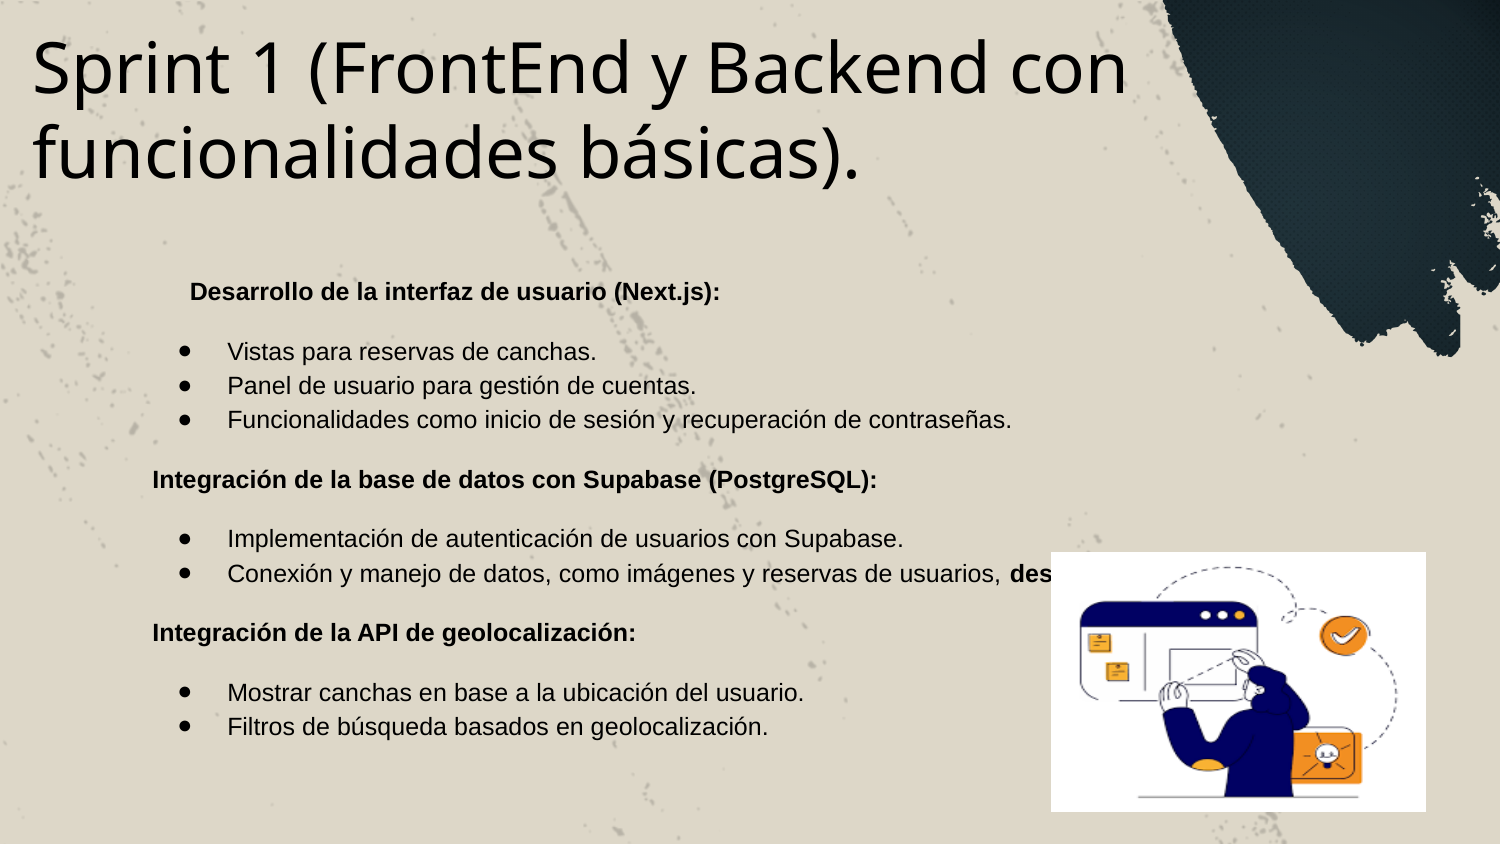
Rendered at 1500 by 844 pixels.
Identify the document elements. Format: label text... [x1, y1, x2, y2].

title Sprint 1 (FrontEnd y Backend con funcionalidades básicas). [17, 8, 1282, 202]
list Desarrollo de la interfaz de usuario (Next.js): Vistas para reservas de canchas. Panel de usuario para gestión de cuentas. Funcionalidades como inicio de sesión y recuperación de contraseñas. Integración de la base de datos con Supabase (PostgreSQL): Implementación de autenticación de usuarios con Supabase. Conexión y manejo de datos, como imágenes y reservas de usuarios, desde el frontend. Integración de la API de geolocalización: Mostrar canchas en base a la ubicación del usuario. Filtros de búsqueda basados en geolocalización. [137, 258, 1363, 741]
picture [2, 0, 1500, 844]
